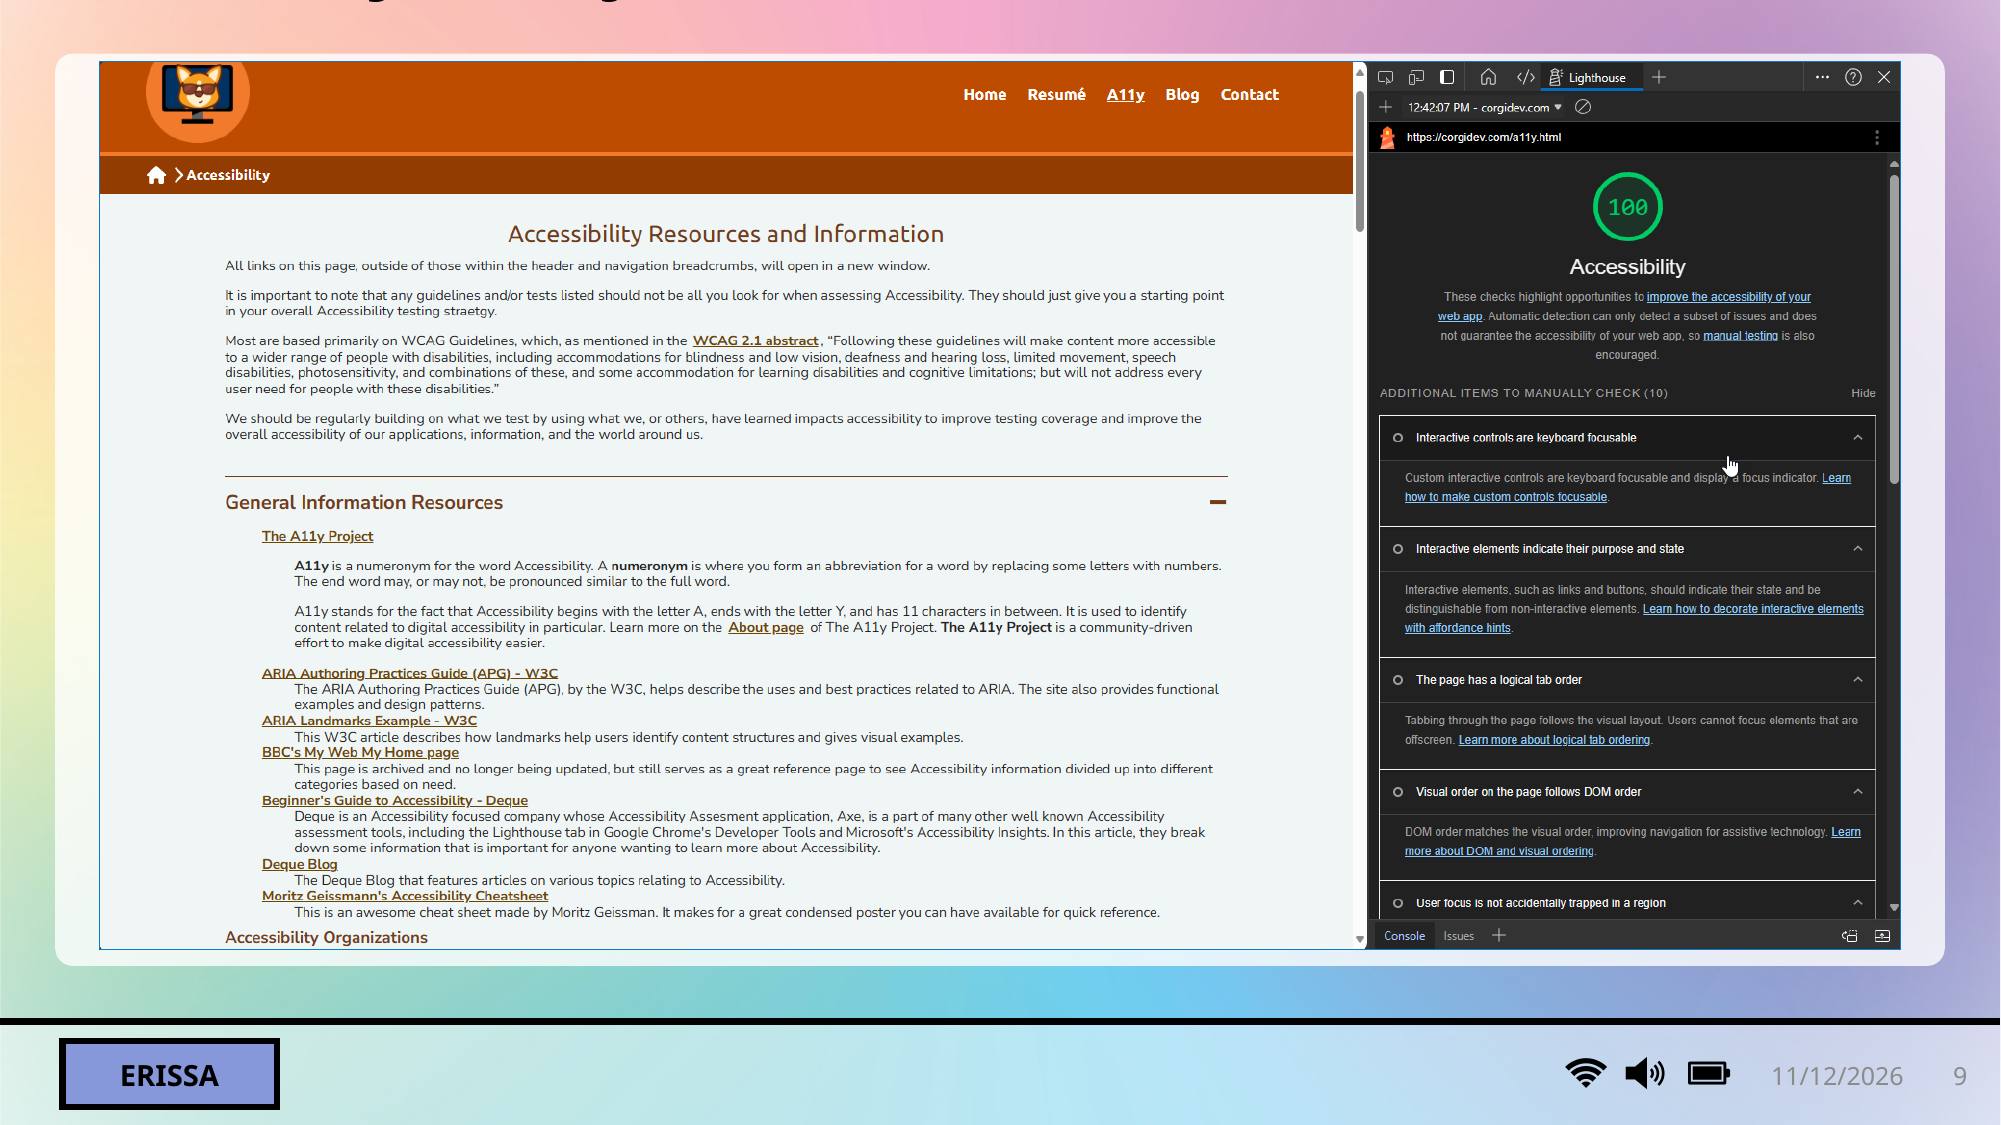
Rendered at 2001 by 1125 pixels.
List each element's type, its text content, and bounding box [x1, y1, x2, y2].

picture [1686, 1050, 1731, 1096]
slide_number 9 [1918, 1021, 2000, 1125]
picture [1624, 1050, 1670, 1096]
picture [0, 0, 2001, 1125]
picture [99, 61, 1901, 950]
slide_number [1731, 1021, 1918, 1125]
picture [1563, 1050, 1609, 1096]
list Erissa [59, 1038, 280, 1110]
title Why not just automate? - Continued [105, 0, 1895, 61]
